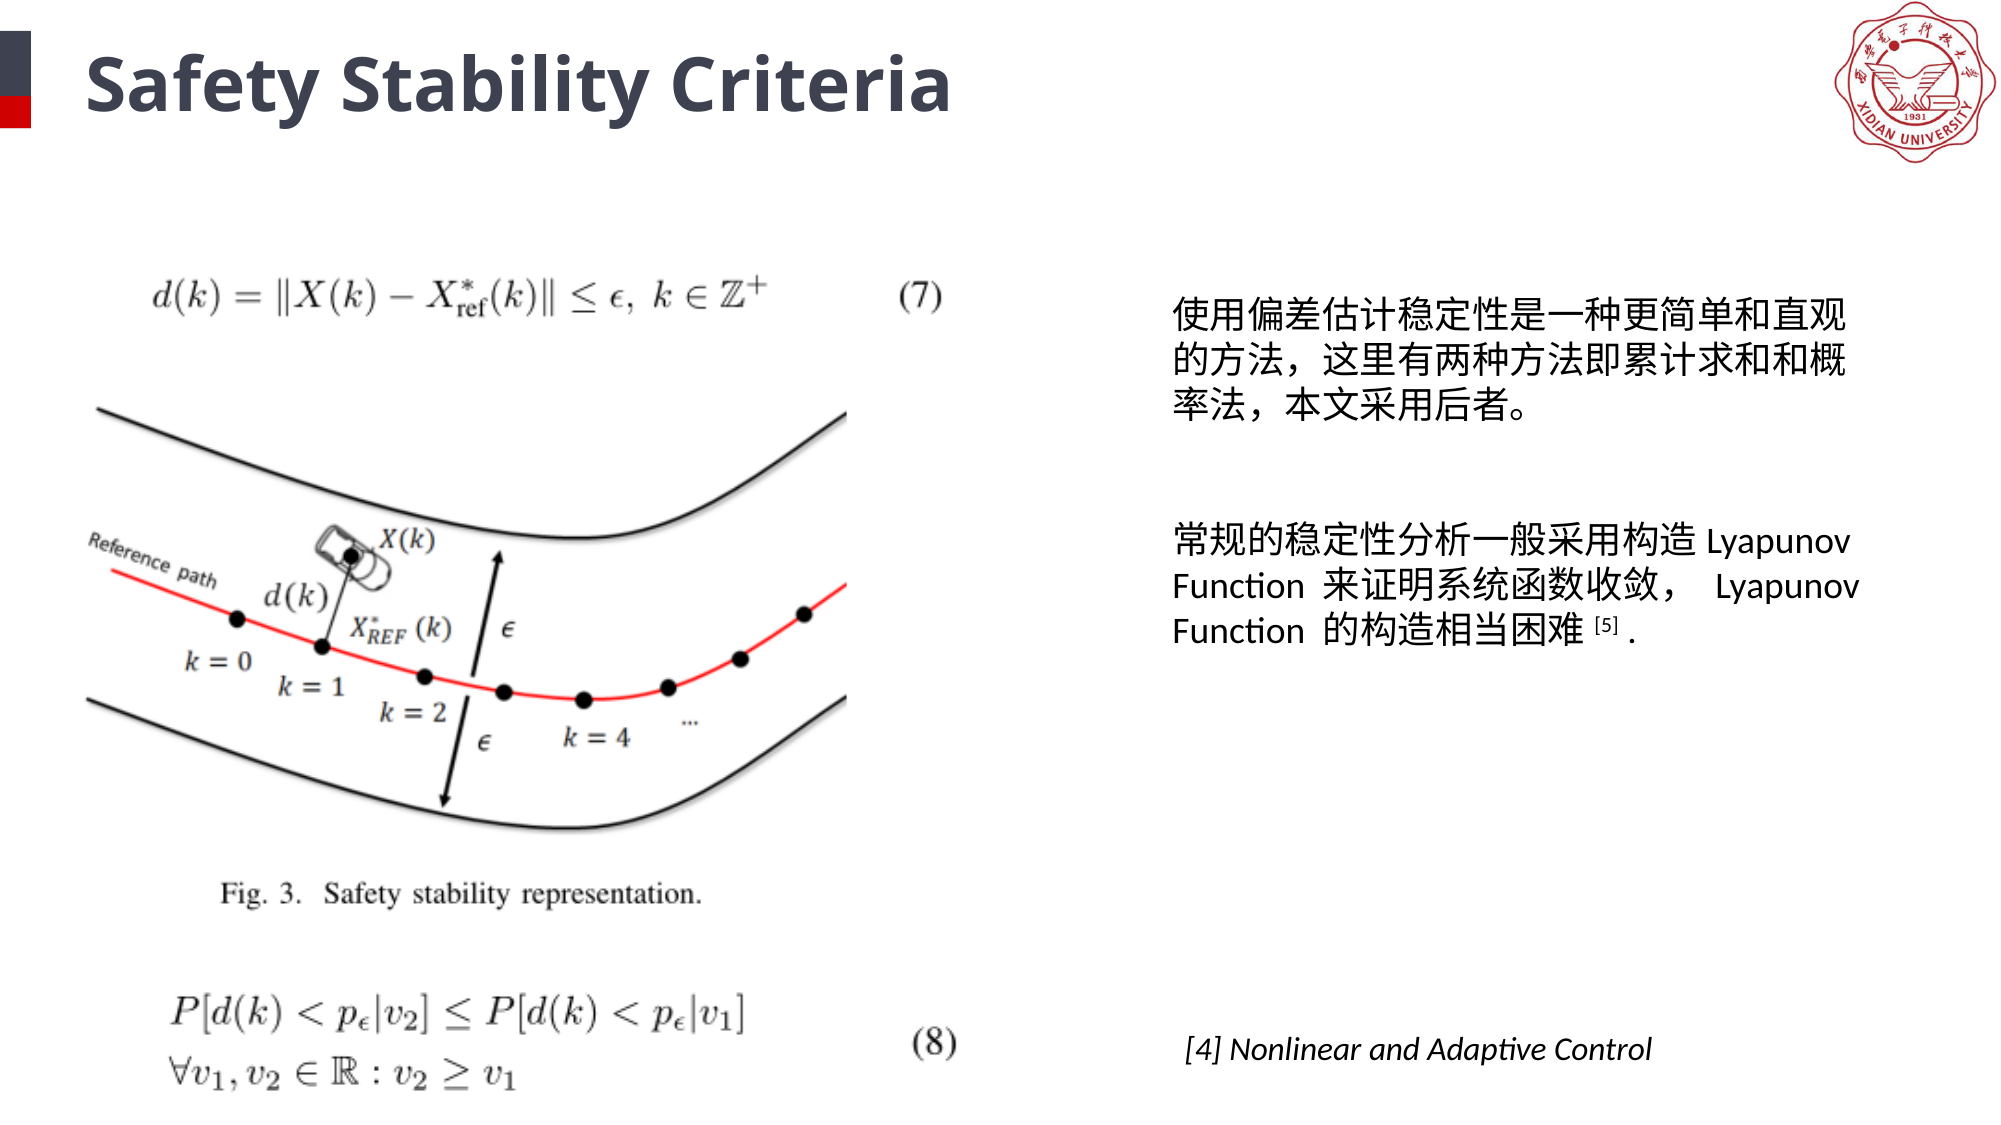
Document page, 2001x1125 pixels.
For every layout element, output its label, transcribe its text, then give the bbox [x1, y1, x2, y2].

text_box Safety Stability Criteria [70, 29, 970, 134]
text_box 使用偏差估计稳定性是一种更简单和直观的方法，这里有两种方法即累计求和和概率法，本文采用后者。 常规的稳定性分析一般采用构造Lyapunov Function 来证明系统函数收敛， Lyapunov Function 的构造相当困难[5] . [1157, 283, 1878, 659]
picture [0, 261, 958, 952]
picture [18, 974, 1000, 1125]
picture [1832, 0, 1998, 165]
text_box [4] Nonlinear and Adaptive Control [1169, 1019, 1863, 1075]
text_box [0, 30, 31, 129]
